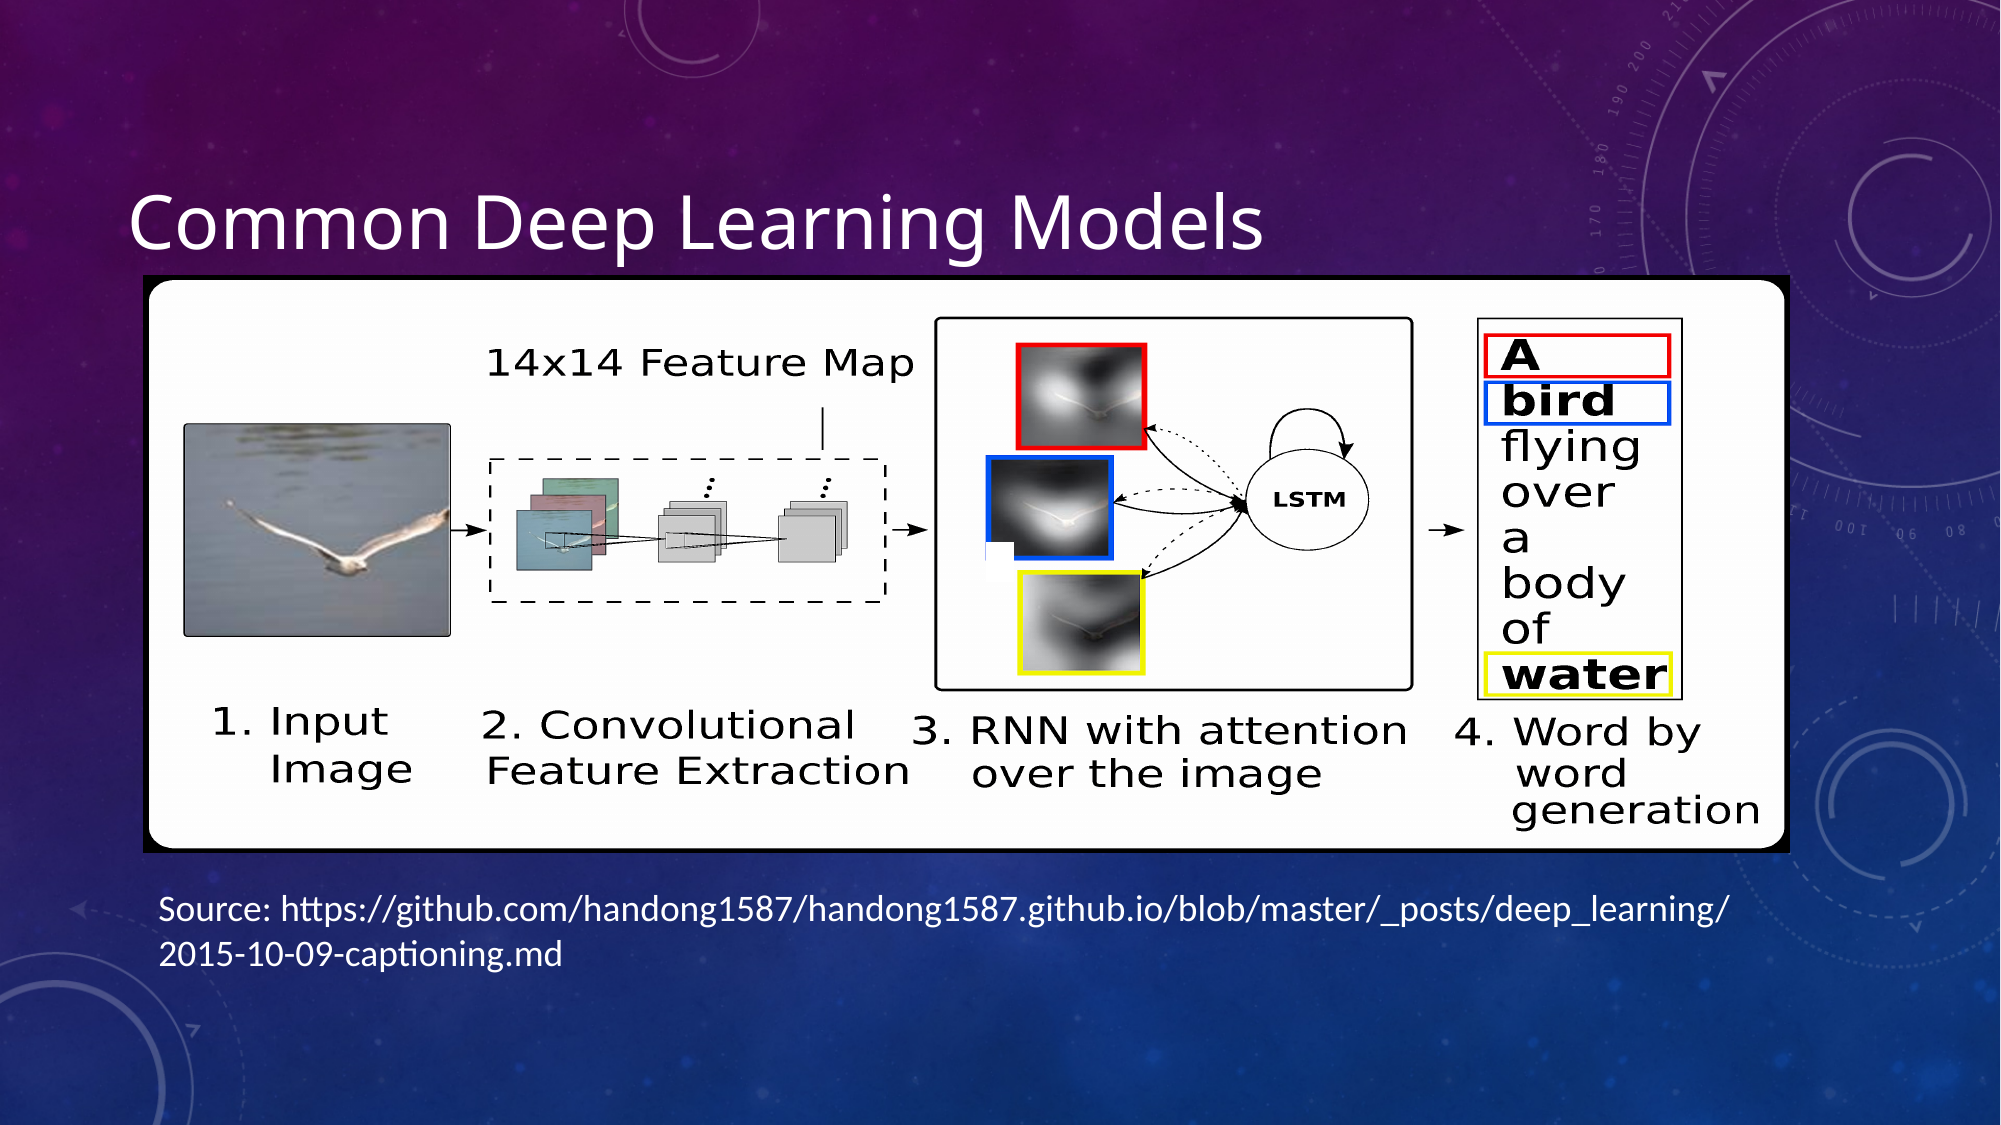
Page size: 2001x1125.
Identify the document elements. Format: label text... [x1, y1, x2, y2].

text_box Source: https://github.com/handong1587/handong1587.github.io/blob/master/_posts/deep_learning/ 2015-10-09-captioning.md [143, 876, 1790, 982]
picture [0, 0, 2001, 1125]
title Common Deep Learning Models [112, 99, 1775, 339]
